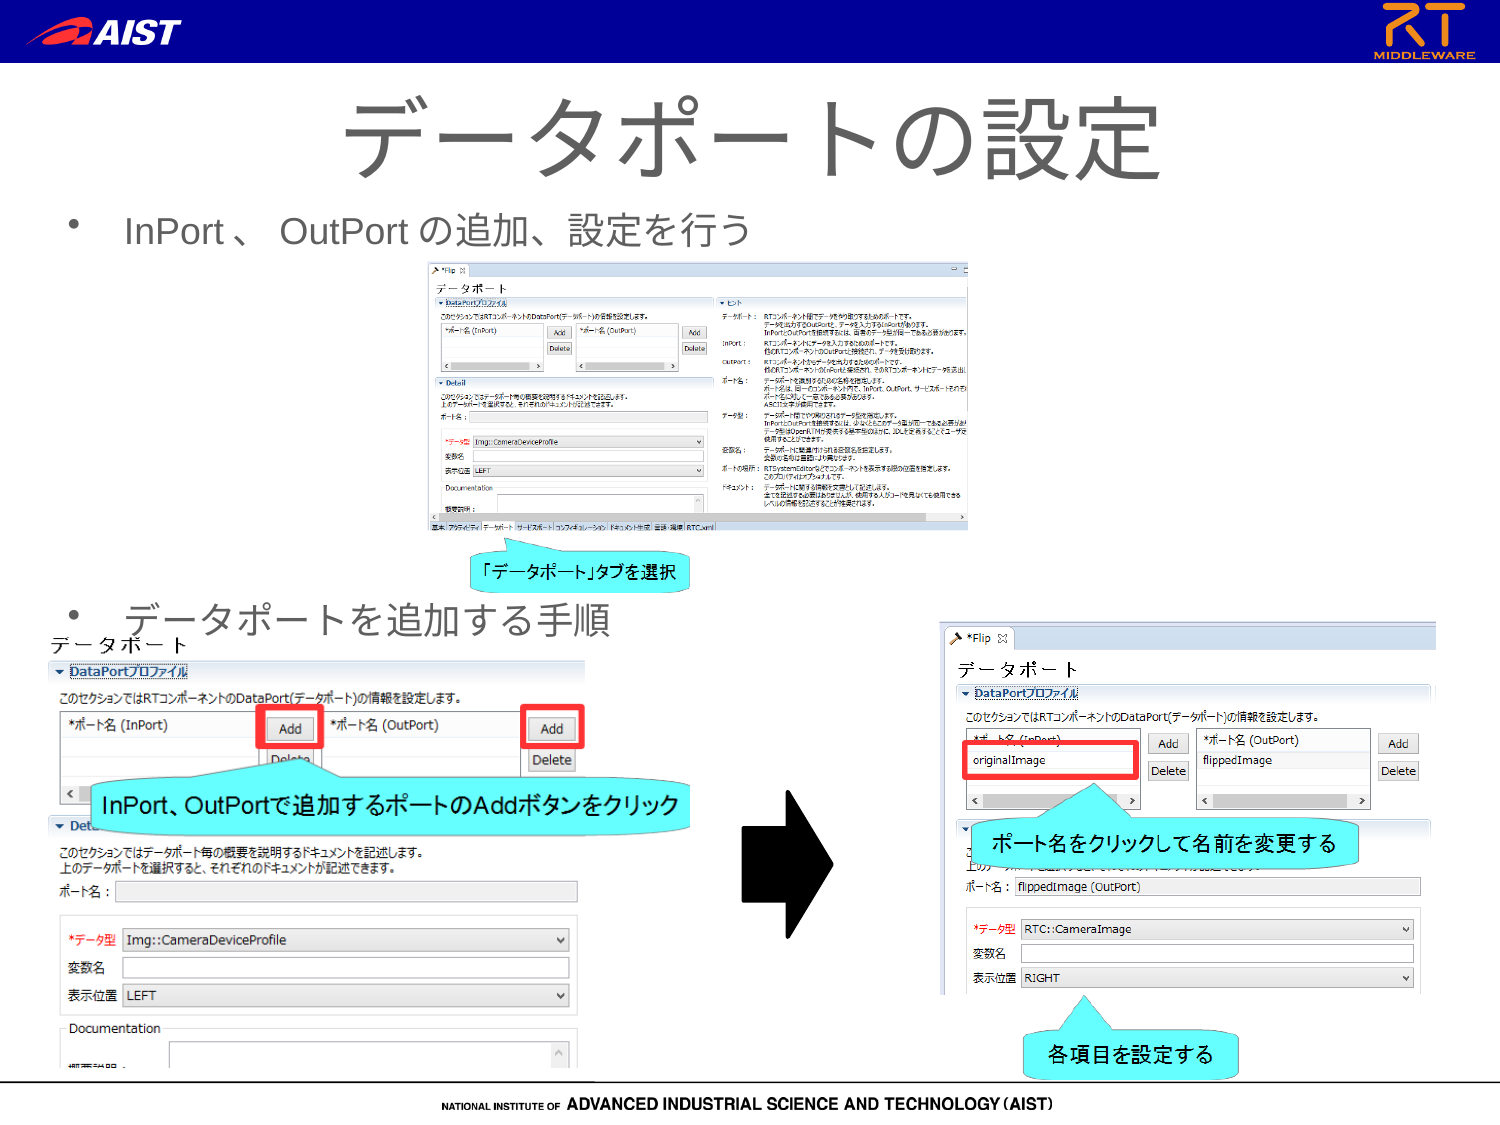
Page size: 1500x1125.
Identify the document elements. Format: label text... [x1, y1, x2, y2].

text_box InPort、OutPortの追加、設定を行う [52, 208, 1352, 282]
text_box データポートを追加する手順 [52, 598, 1352, 673]
picture [0, 0, 1500, 63]
picture [38, 636, 690, 1069]
picture [939, 621, 1436, 1080]
text_box [741, 789, 834, 939]
title データポートの設定 [29, 66, 1474, 208]
picture [442, 1097, 1052, 1110]
picture [426, 261, 968, 593]
